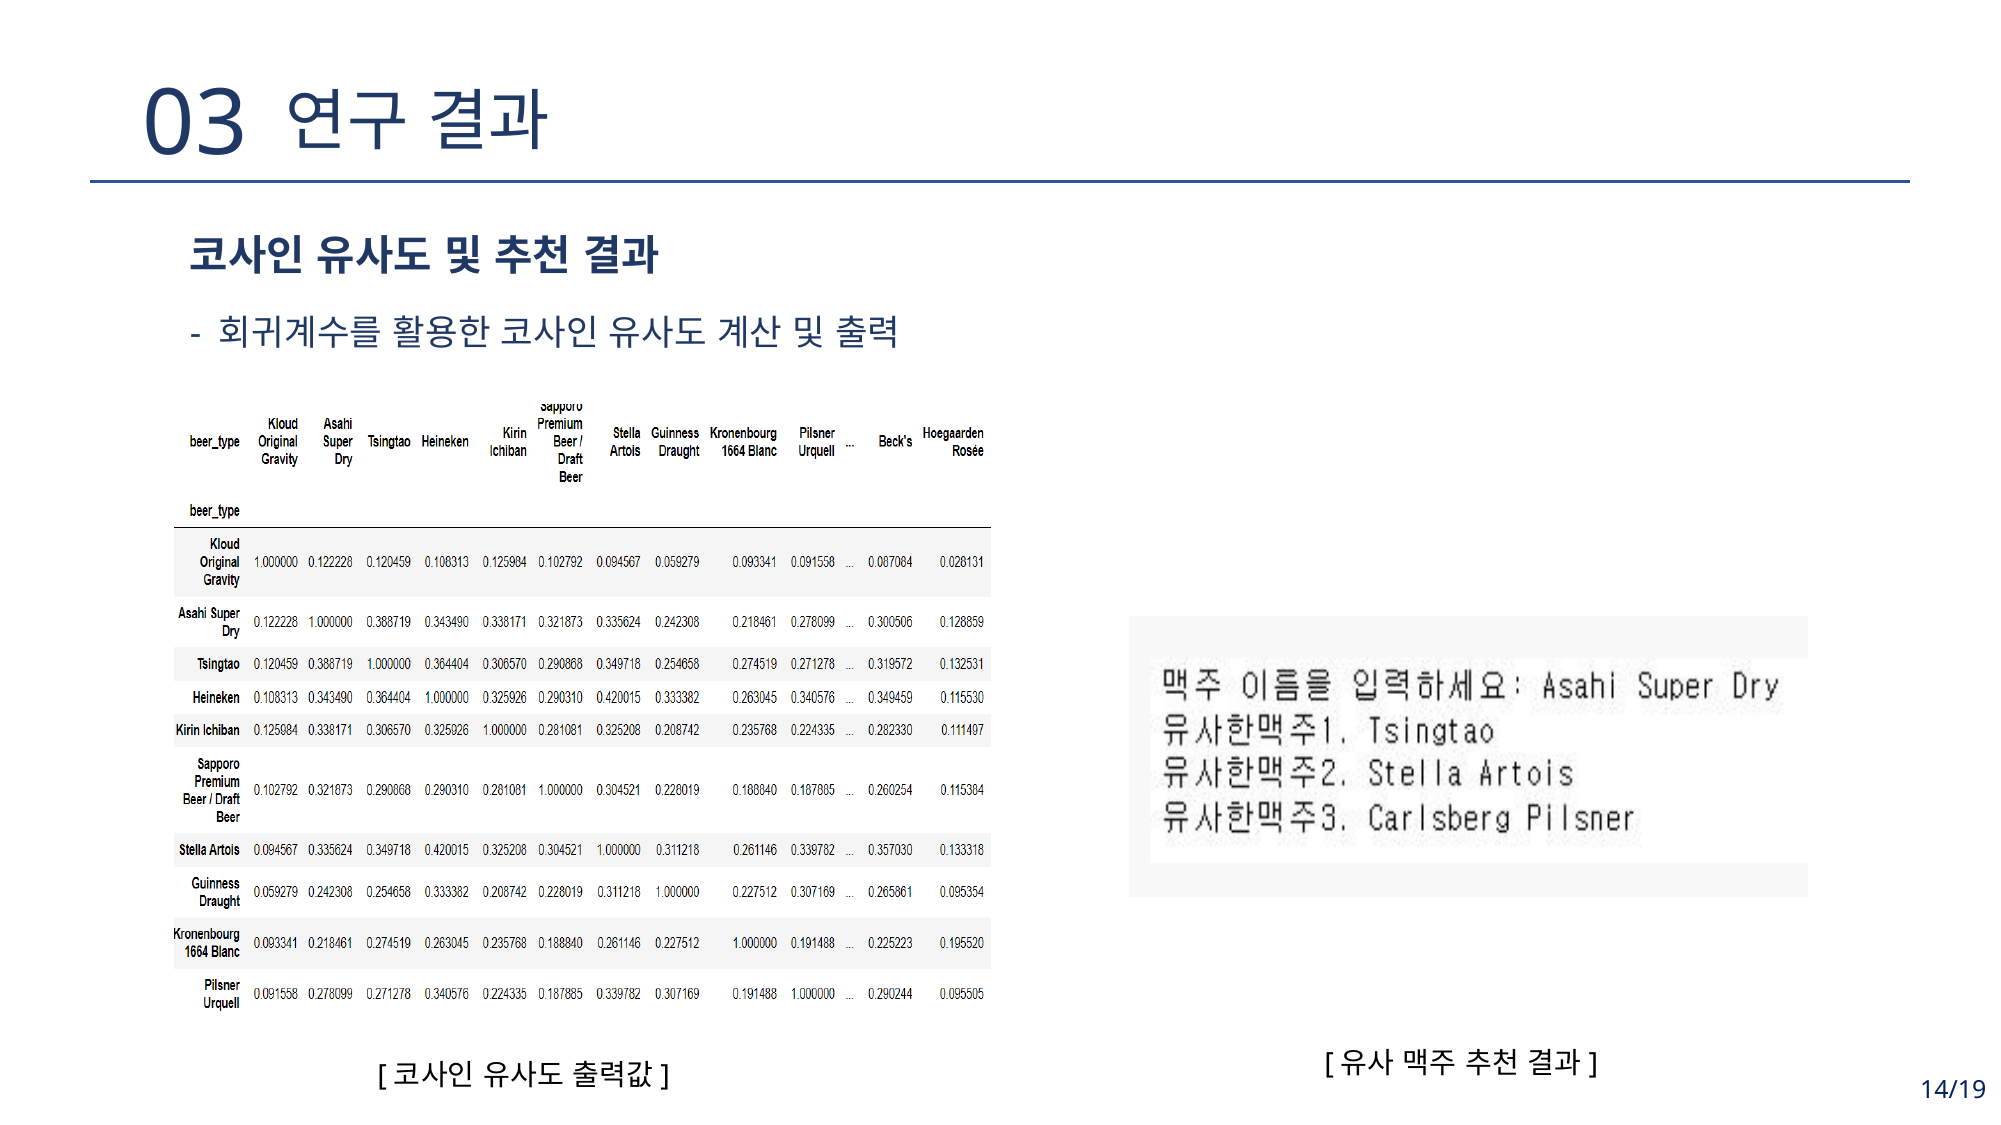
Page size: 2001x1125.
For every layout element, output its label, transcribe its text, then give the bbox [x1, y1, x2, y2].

text_box 연구 결과 [433, 70, 943, 166]
picture [1129, 616, 1808, 897]
text_box [유사 맥주 추천 결과] [1309, 1036, 2000, 1087]
picture [174, 404, 991, 1017]
text_box [코사인 유사도 출력값] [362, 1049, 1394, 1099]
text_box 코사인 유사도 및 추천 결과 - 회귀계수를 활용한 코사인 유사도 계산 및 출력 [174, 196, 1994, 437]
text_box 03 [127, 55, 433, 180]
text_box 14/19 [1905, 1087, 2000, 1111]
